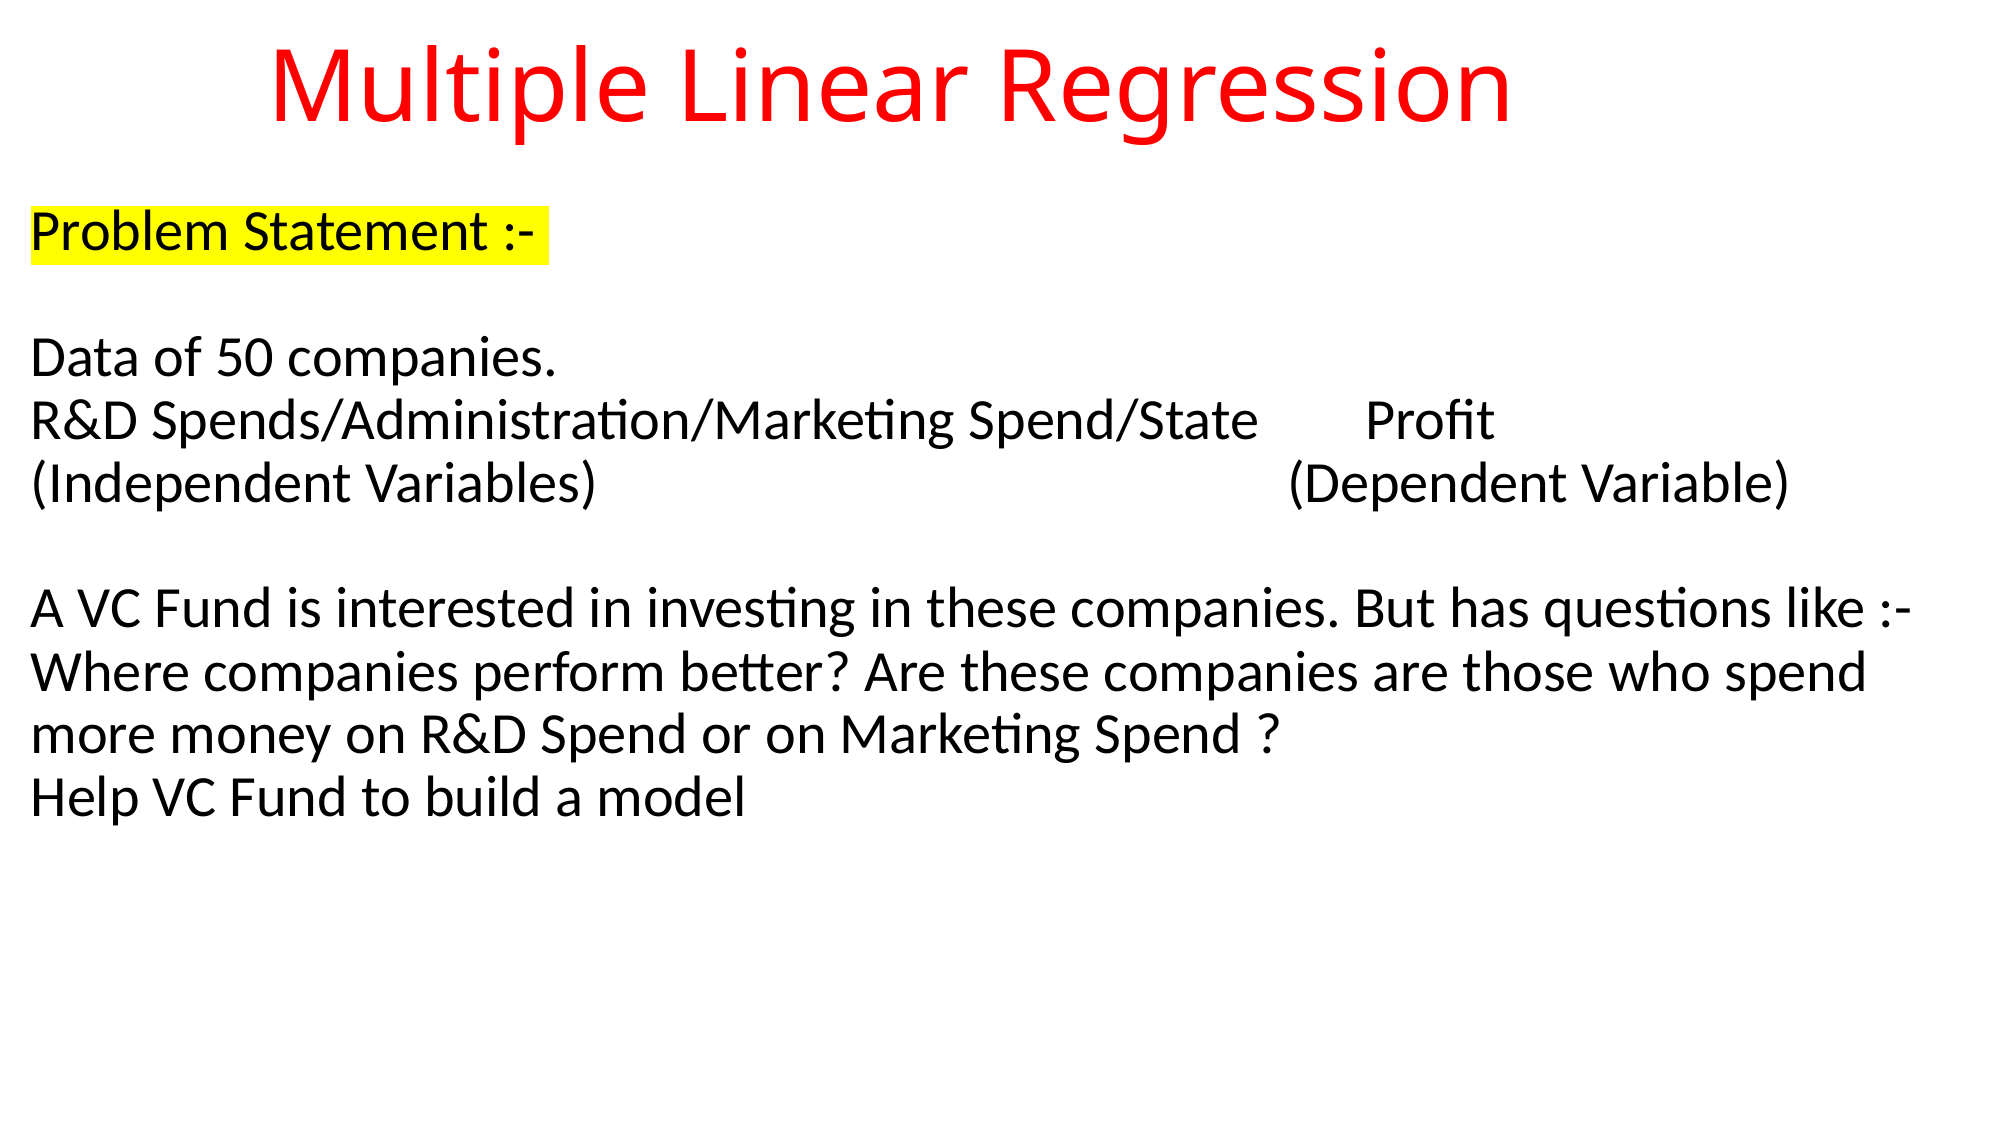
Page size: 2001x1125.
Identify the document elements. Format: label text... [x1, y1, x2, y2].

text_box Problem Statement :- Data of 50 companies. R&D Spends/Administration/Marketing Spend/State Profit (Independent Variables) (Dependent Variable) A VC Fund is interested in investing in these companies. But has questions like :- Where companies perform better? Are these companies are those who spend more money on R&D Spend or on Marketing Spend ? Help VC Fund to build a model [15, 184, 1985, 1055]
text_box Multiple Linear Regression [252, 20, 1729, 184]
